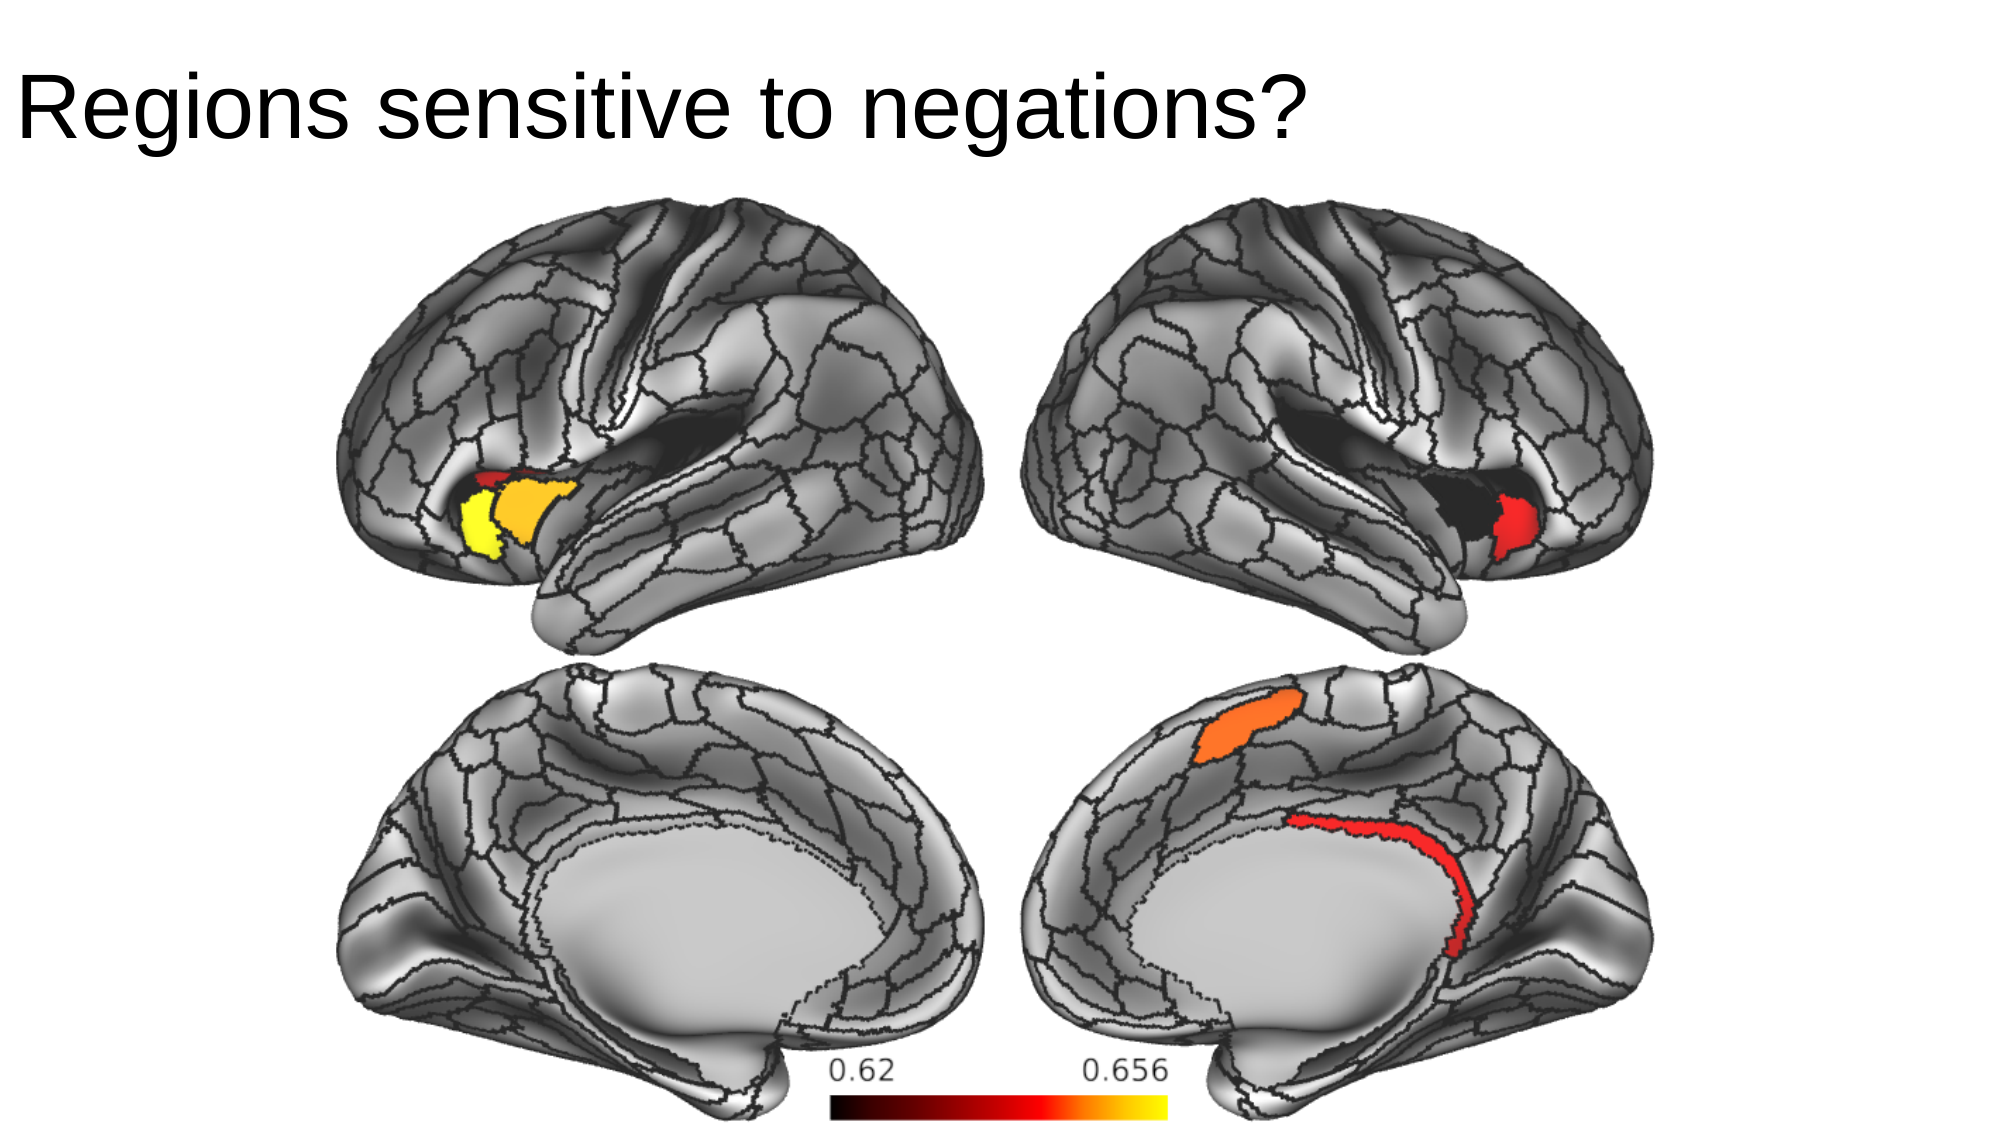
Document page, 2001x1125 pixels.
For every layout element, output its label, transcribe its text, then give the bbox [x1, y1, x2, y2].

picture [335, 195, 1660, 1125]
title Regions sensitive to negations? [0, 0, 1725, 218]
